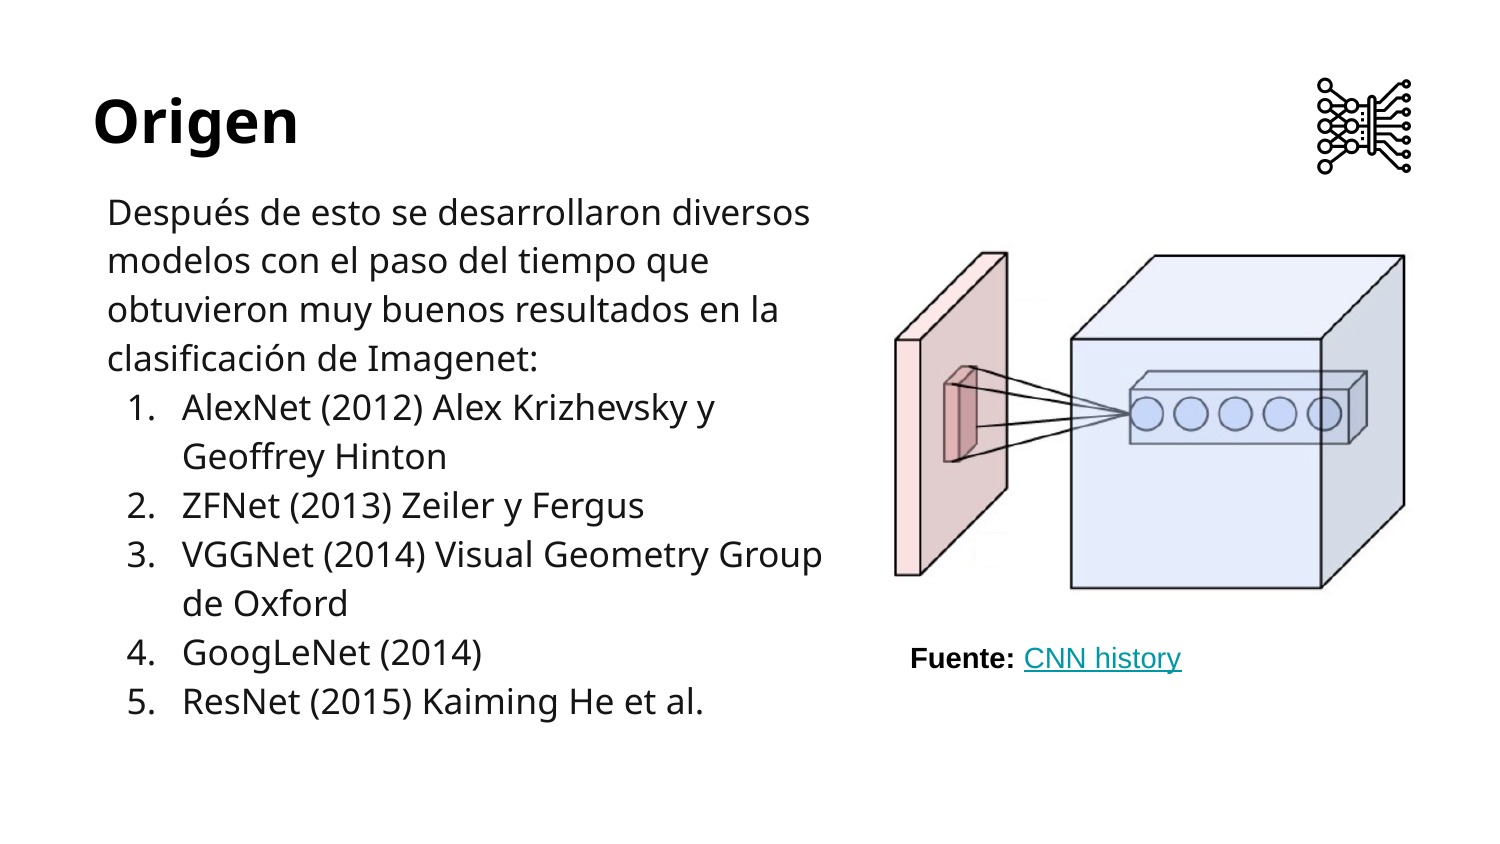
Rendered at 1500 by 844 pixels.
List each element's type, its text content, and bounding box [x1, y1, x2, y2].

picture [1314, 76, 1414, 176]
text_box Después de esto se desarrollaron diversos modelos con el paso del tiempo que obtuvieron muy buenos resultados en la clasificación de Imagenet: AlexNet (2012) Alex Krizhevsky y Geoffrey Hinton ZFNet (2013) Zeiler y Fergus VGGNet (2014) Visual Geometry Group de Oxford GoogLeNet (2014) ResNet (2015) Kaiming He et al. [91, 168, 878, 737]
picture [863, 229, 1436, 615]
text_box Origen [77, 76, 1313, 172]
text_box Fuente: CNN history [895, 624, 1354, 690]
